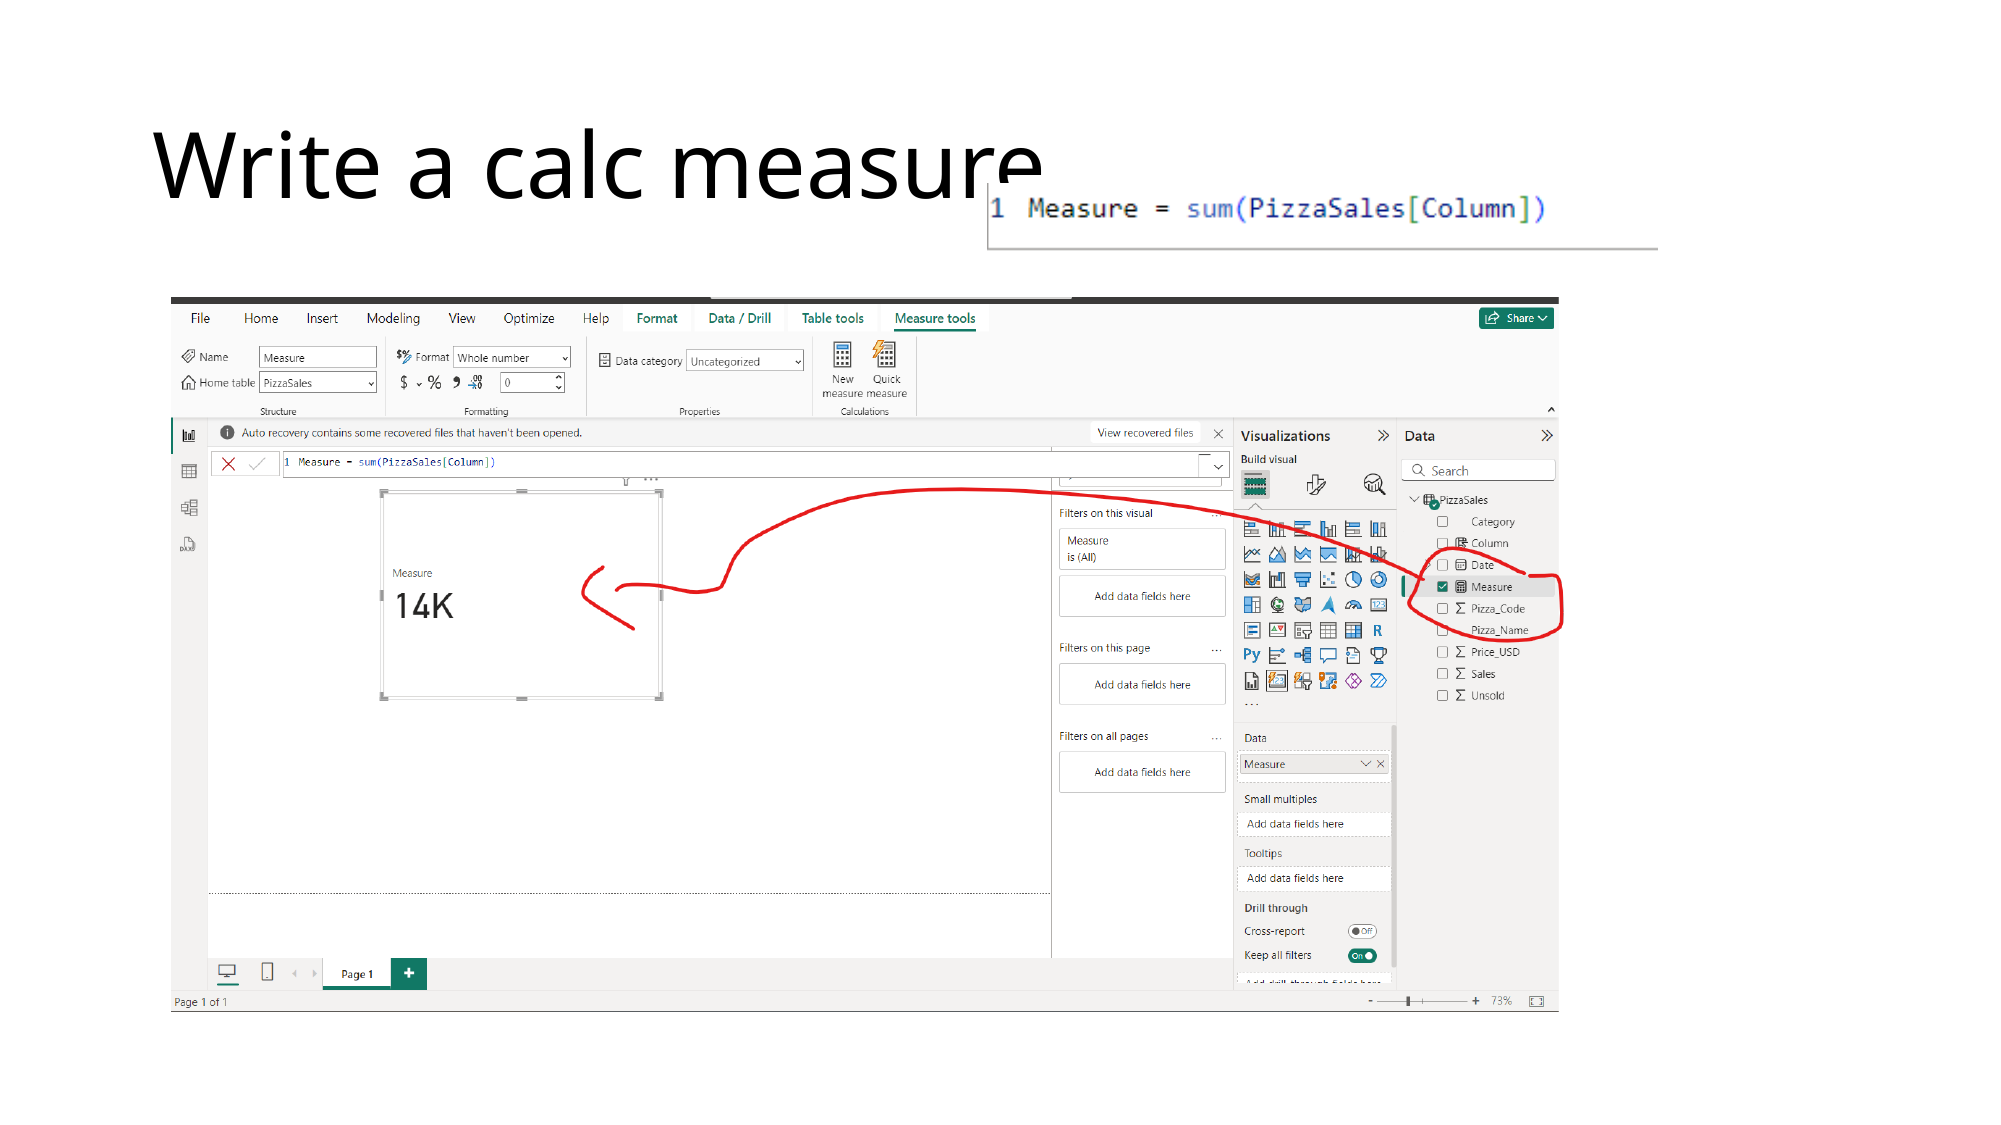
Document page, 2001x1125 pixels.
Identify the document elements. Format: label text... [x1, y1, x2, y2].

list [171, 297, 1564, 1012]
picture [987, 183, 1658, 264]
title Write a calc measure [137, 59, 1863, 278]
